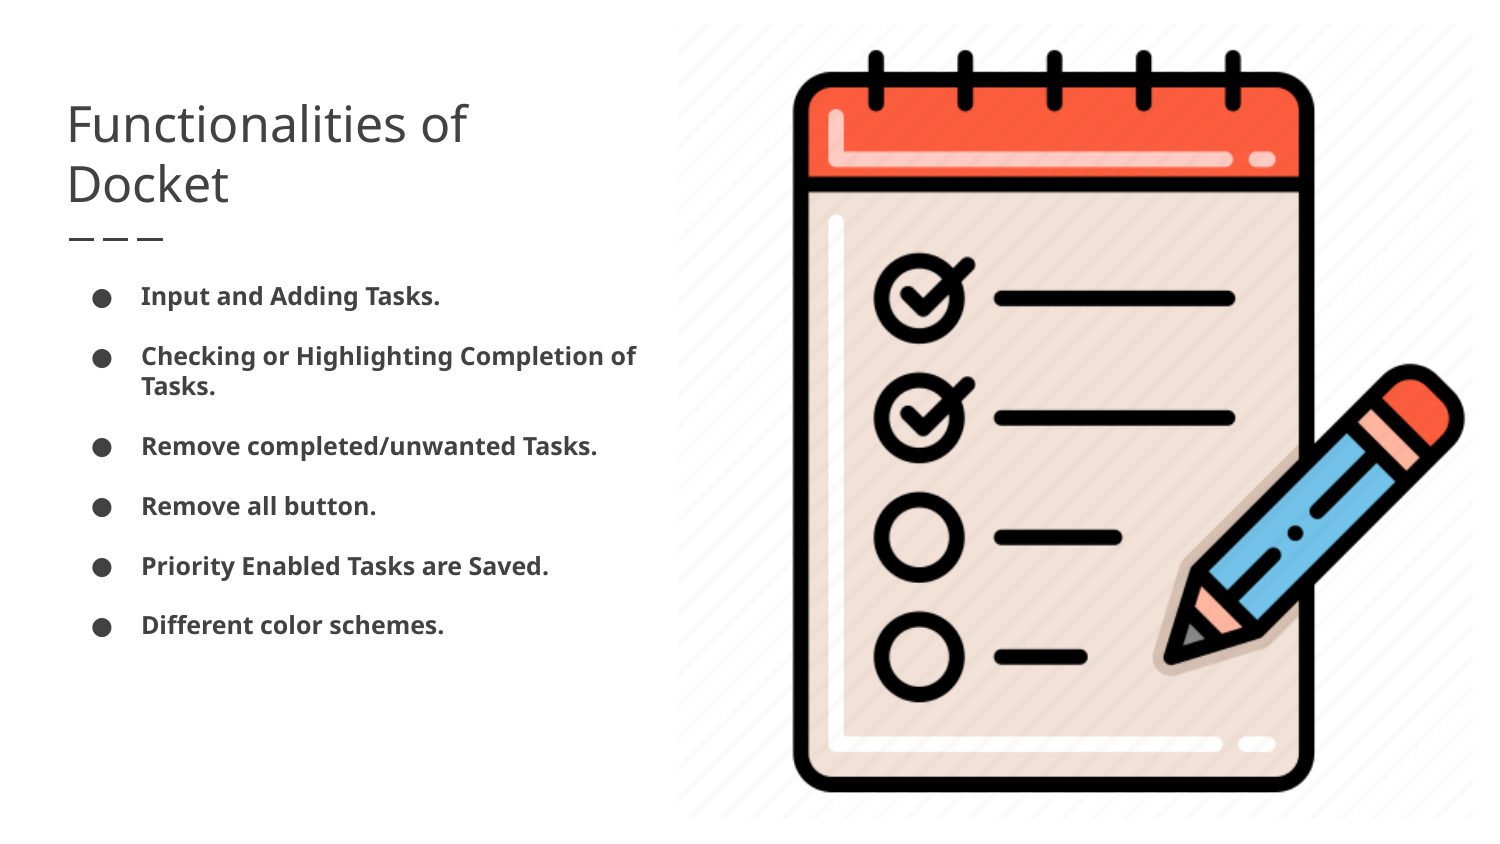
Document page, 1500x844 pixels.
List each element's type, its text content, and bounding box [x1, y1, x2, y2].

list Input and Adding Tasks. Checking or Highlighting Completion of Tasks. Remove completed/unwanted Tasks. Remove all button. Priority Enabled Tasks are Saved. Different color schemes. [51, 265, 673, 750]
picture [678, 24, 1473, 819]
title Functionalities of Docket [51, 103, 584, 228]
